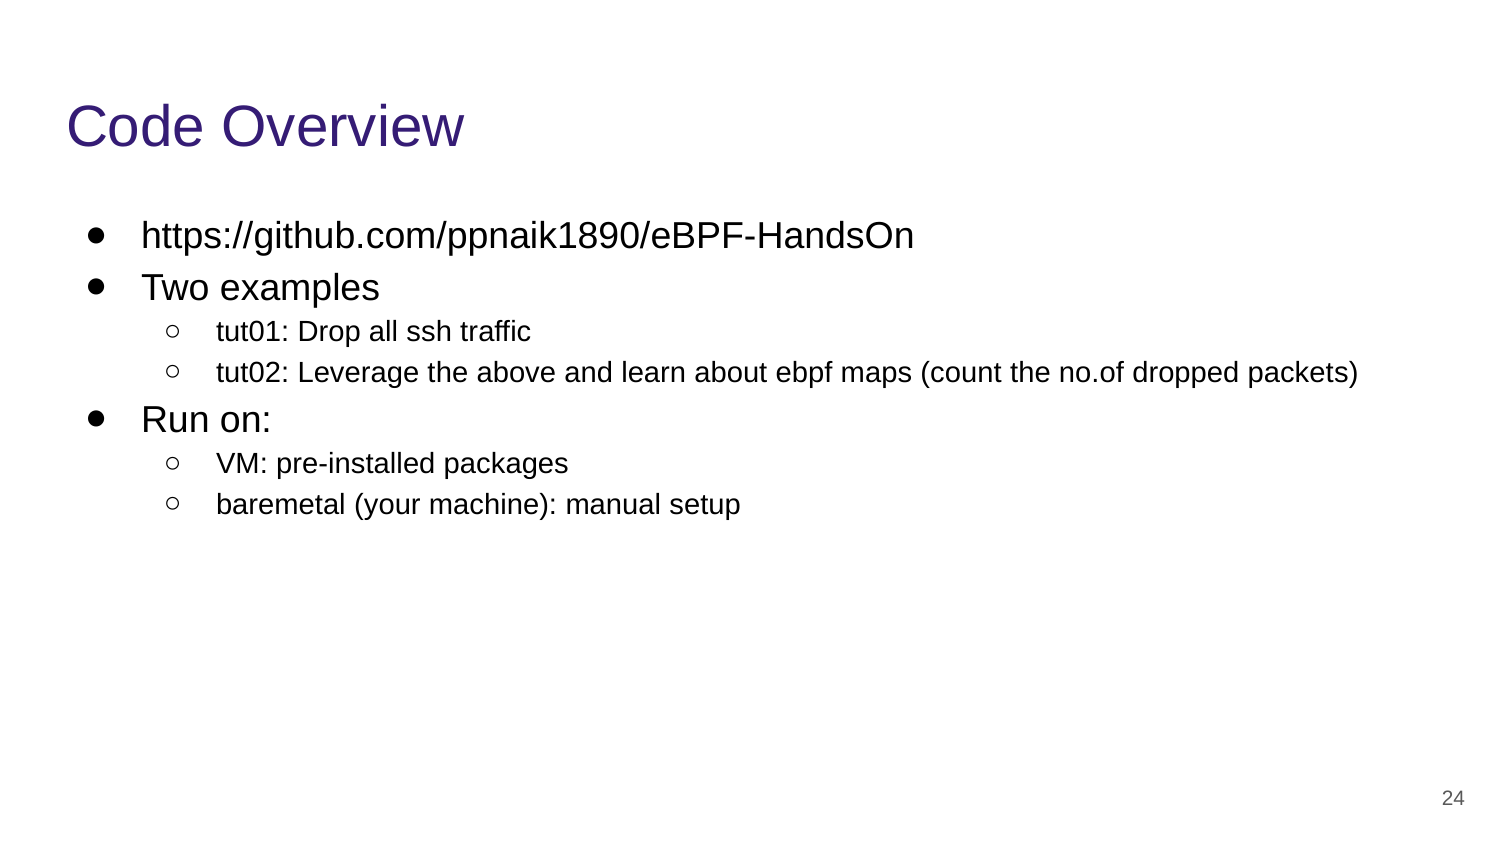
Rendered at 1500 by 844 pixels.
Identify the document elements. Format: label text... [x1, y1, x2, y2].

slide_number ‹#› [1389, 764, 1480, 830]
title Code Overview [51, 72, 1449, 167]
list https://github.com/ppnaik1890/eBPF-HandsOn Two examples tut01: Drop all ssh traffic tut02: Leverage the above and learn about ebpf maps (count the no.of dropped packets) Run on: VM: pre-installed packages baremetal (your machine): manual setup [51, 189, 1449, 750]
